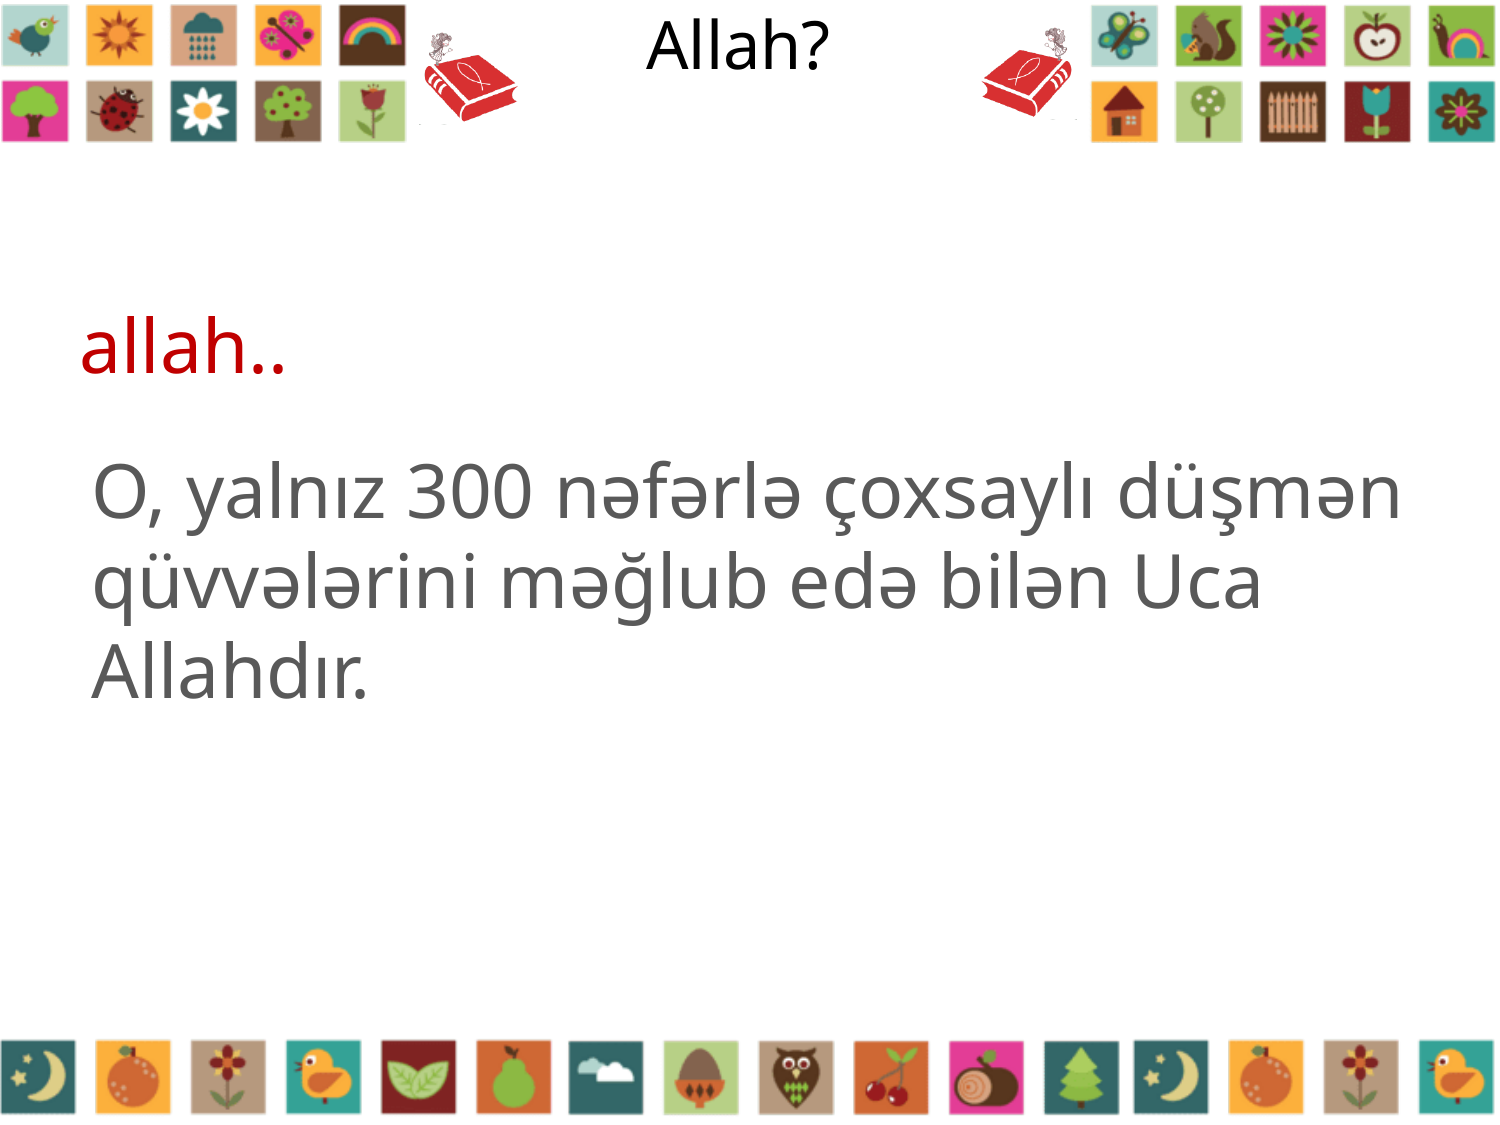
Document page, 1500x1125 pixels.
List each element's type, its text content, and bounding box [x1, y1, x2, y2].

text_box Allah? [414, 0, 1080, 91]
text_box O, yalnız 300 nəfərlə çoxsaylı düşmən qüvvələrini məğlub edə bilən Uca Allahdır. [76, 436, 1424, 722]
text_box allah.. [64, 290, 1412, 396]
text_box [0, 1028, 1500, 1118]
picture [950, 3, 1500, 150]
picture [0, 3, 550, 150]
